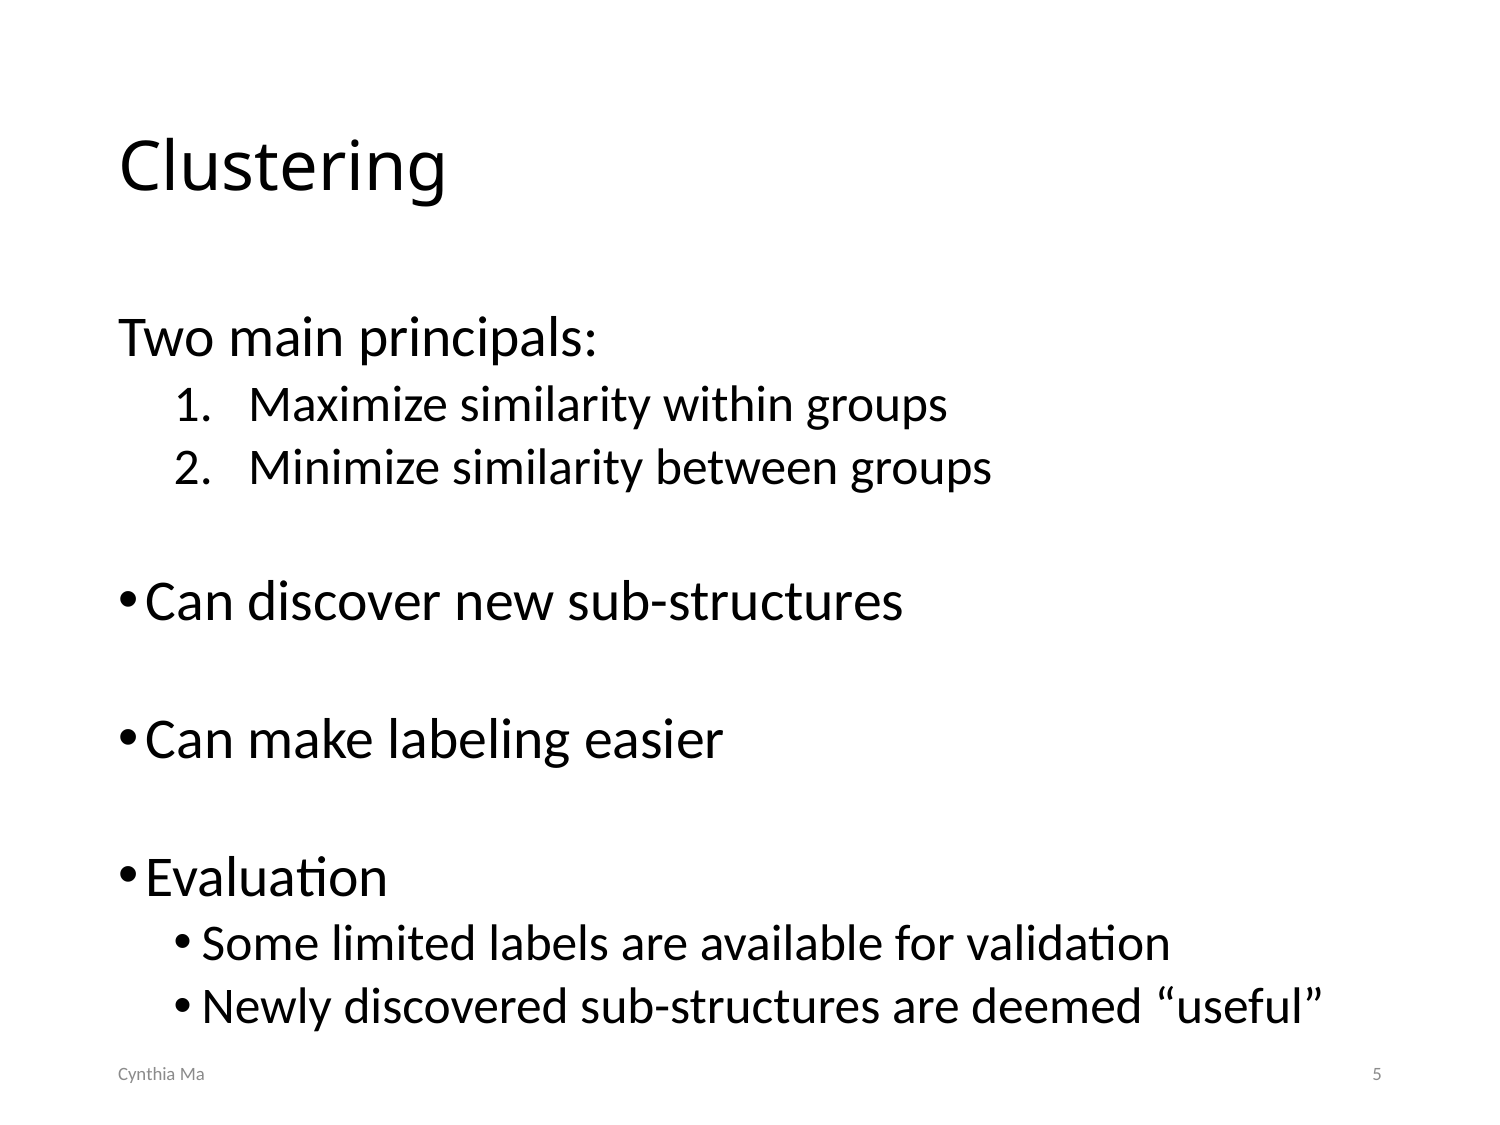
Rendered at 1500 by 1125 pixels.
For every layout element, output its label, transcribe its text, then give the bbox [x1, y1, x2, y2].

slide_number Cynthia Ma [103, 1042, 441, 1103]
slide_number 5 [1059, 1042, 1397, 1103]
list Two main principals: Maximize similarity within groups Minimize similarity between groups Can discover new sub-structures Can make labeling easier Evaluation Some limited labels are available for validation Newly discovered sub-structures are deemed “useful” [103, 299, 1425, 1043]
title Clustering [103, 59, 1397, 278]
